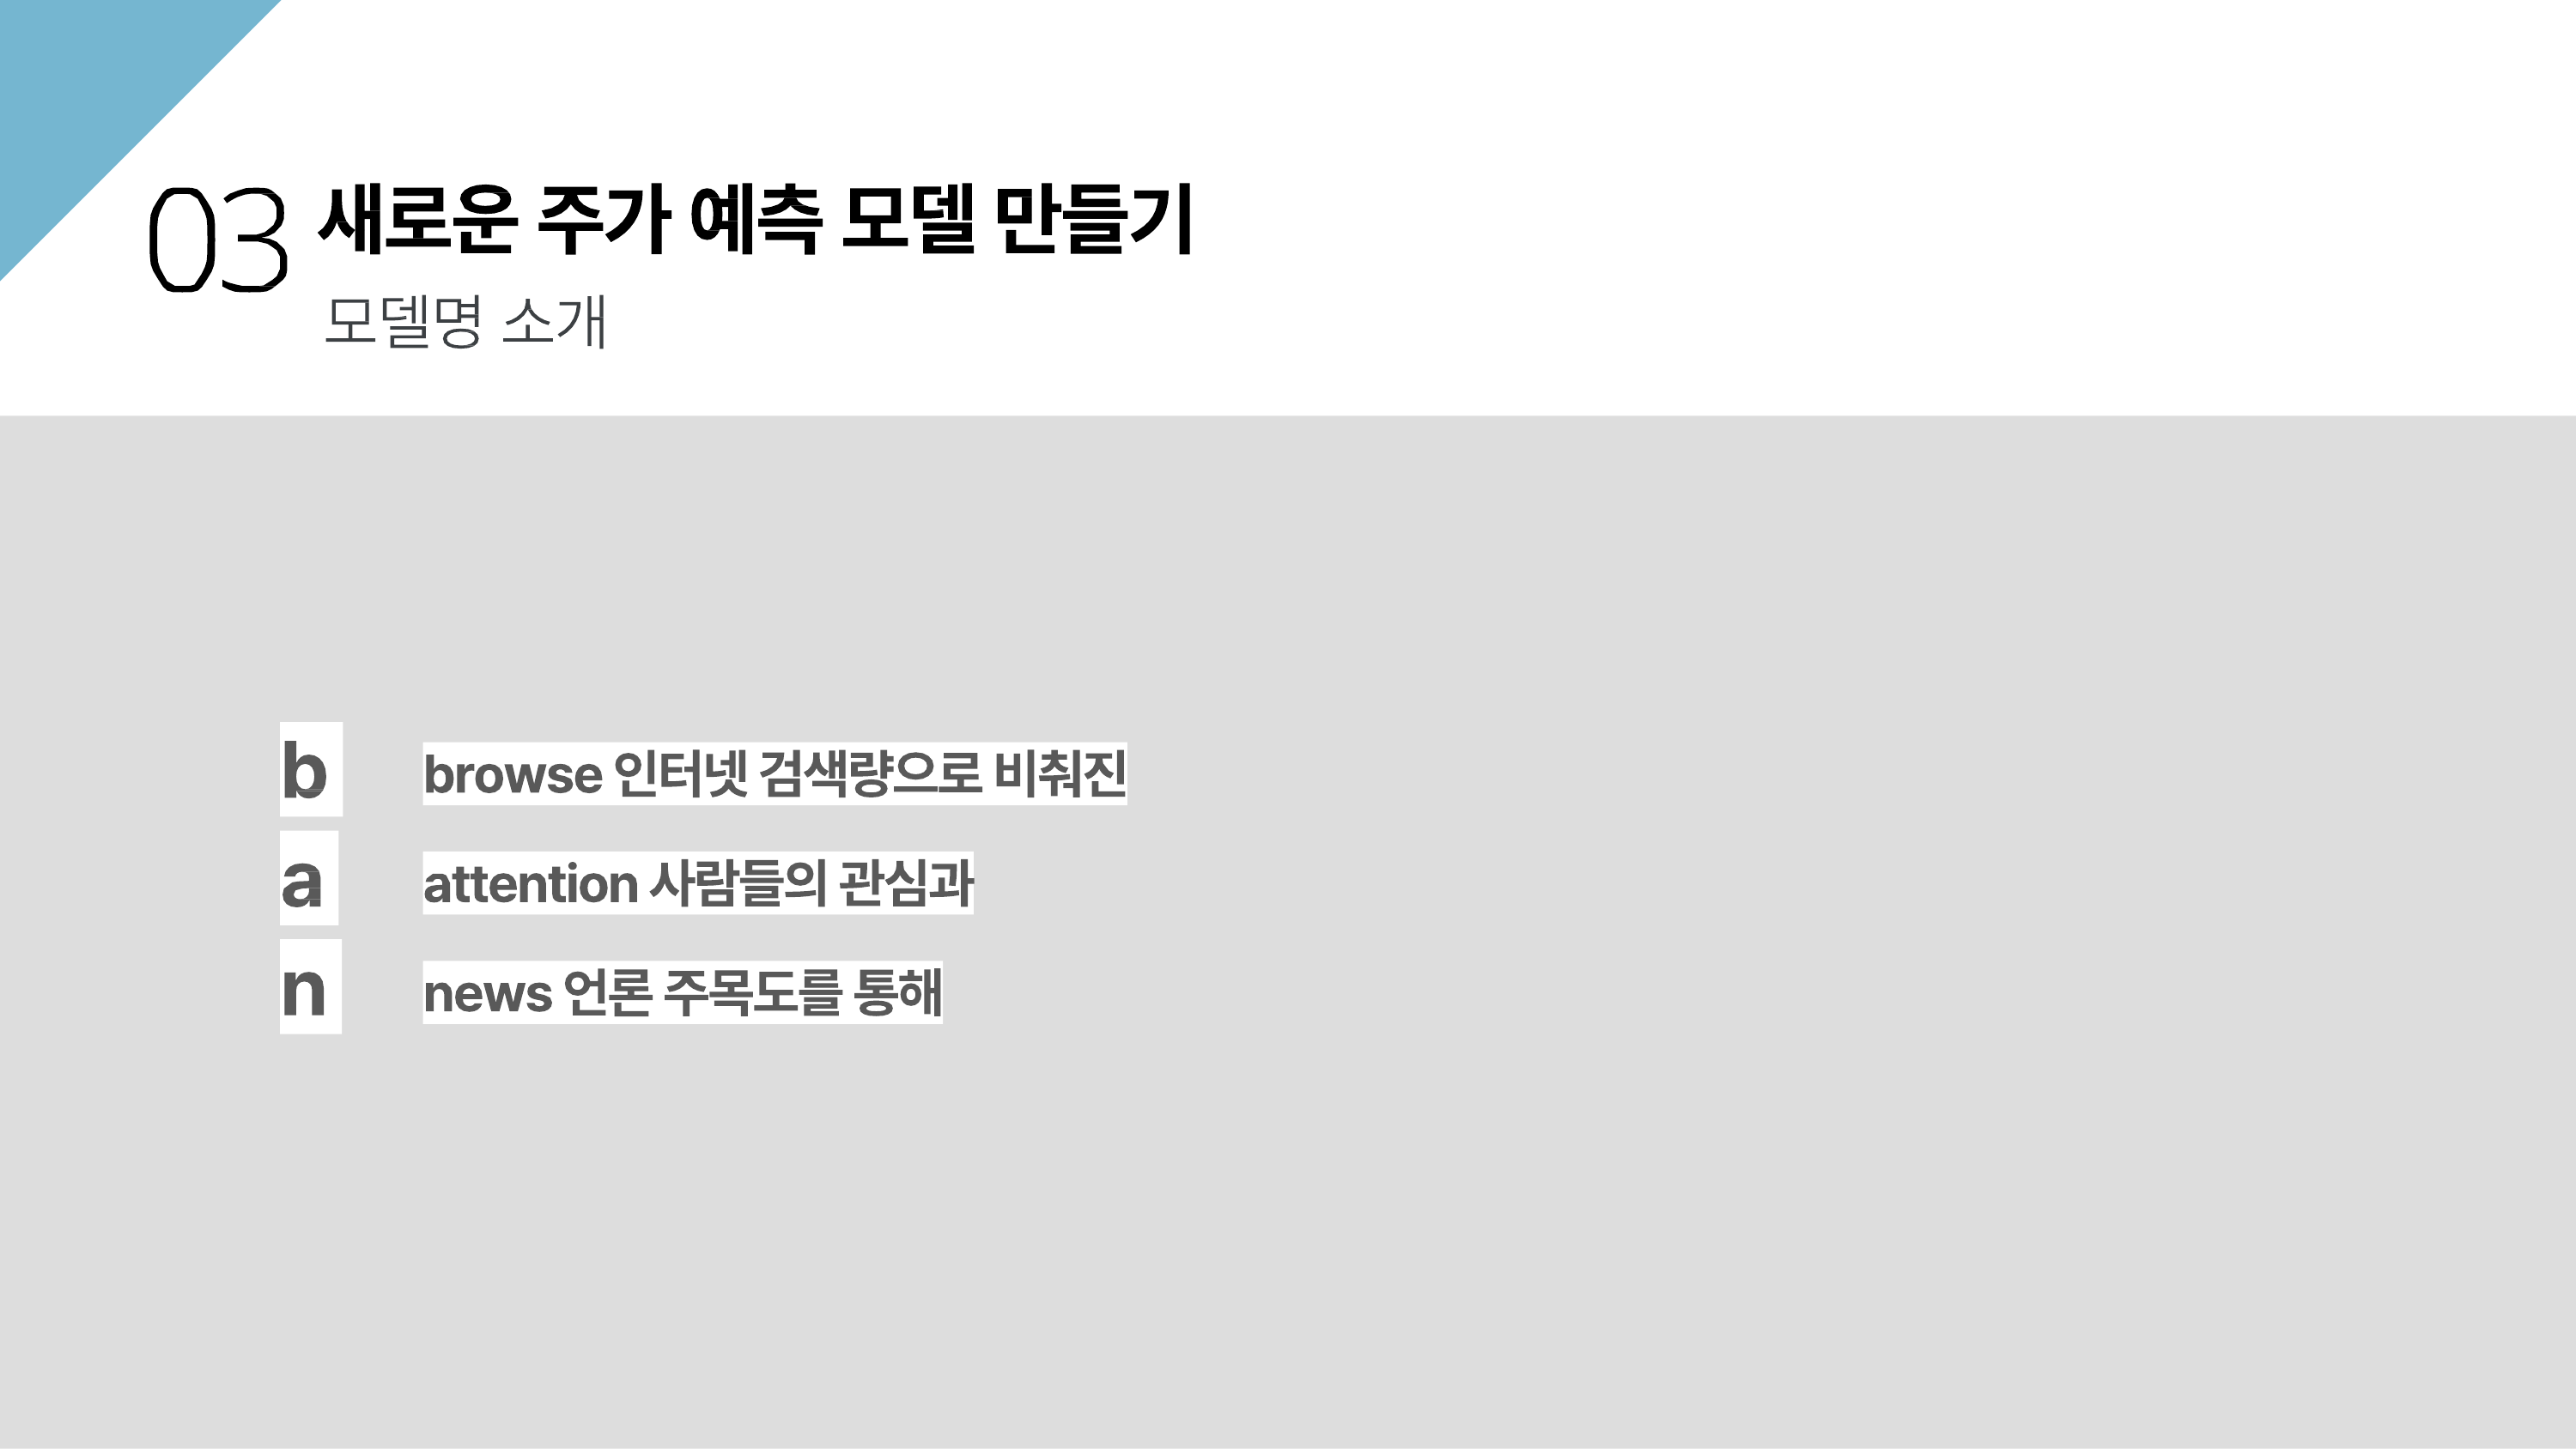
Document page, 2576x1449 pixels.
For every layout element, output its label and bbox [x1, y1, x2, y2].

text_box [914, 186, 945, 219]
text_box [587, 294, 604, 349]
text_box [422, 294, 426, 324]
text_box [937, 184, 958, 221]
text_box [280, 722, 343, 817]
text_box [1130, 190, 1169, 243]
text_box [1005, 229, 1055, 253]
text_box [280, 939, 343, 1034]
text_box [1063, 210, 1128, 219]
text_box [422, 961, 944, 1025]
text_box [280, 830, 339, 925]
text_box [651, 183, 672, 255]
text_box [538, 222, 604, 255]
text_box [761, 183, 820, 216]
text_box [149, 187, 216, 293]
text_box [922, 222, 975, 254]
text_box [325, 299, 376, 343]
text_box [962, 183, 972, 221]
text_box [382, 298, 407, 321]
text_box [459, 184, 512, 215]
text_box [442, 328, 479, 349]
text_box [460, 232, 512, 253]
text_box [505, 299, 550, 325]
text_box [503, 324, 553, 342]
text_box [1042, 183, 1062, 235]
text_box [283, 863, 321, 907]
text_box [1179, 183, 1190, 255]
text_box [691, 184, 738, 252]
text_box [758, 218, 823, 227]
text_box [284, 972, 325, 1016]
text_box [0, 0, 282, 282]
text_box [1070, 222, 1122, 254]
text_box [605, 190, 643, 243]
text_box [422, 742, 1128, 806]
text_box [557, 301, 581, 337]
text_box [436, 294, 479, 327]
text_box [222, 187, 288, 293]
text_box [765, 232, 816, 255]
text_box [843, 188, 908, 246]
text_box [998, 189, 1032, 224]
text_box [399, 295, 416, 324]
text_box [1071, 184, 1121, 208]
text_box [541, 186, 600, 219]
text_box [386, 187, 451, 247]
text_box [317, 183, 380, 255]
text_box [422, 851, 975, 915]
text_box [390, 326, 428, 349]
text_box [453, 217, 519, 239]
text_box [284, 741, 326, 799]
text_box [742, 183, 752, 255]
